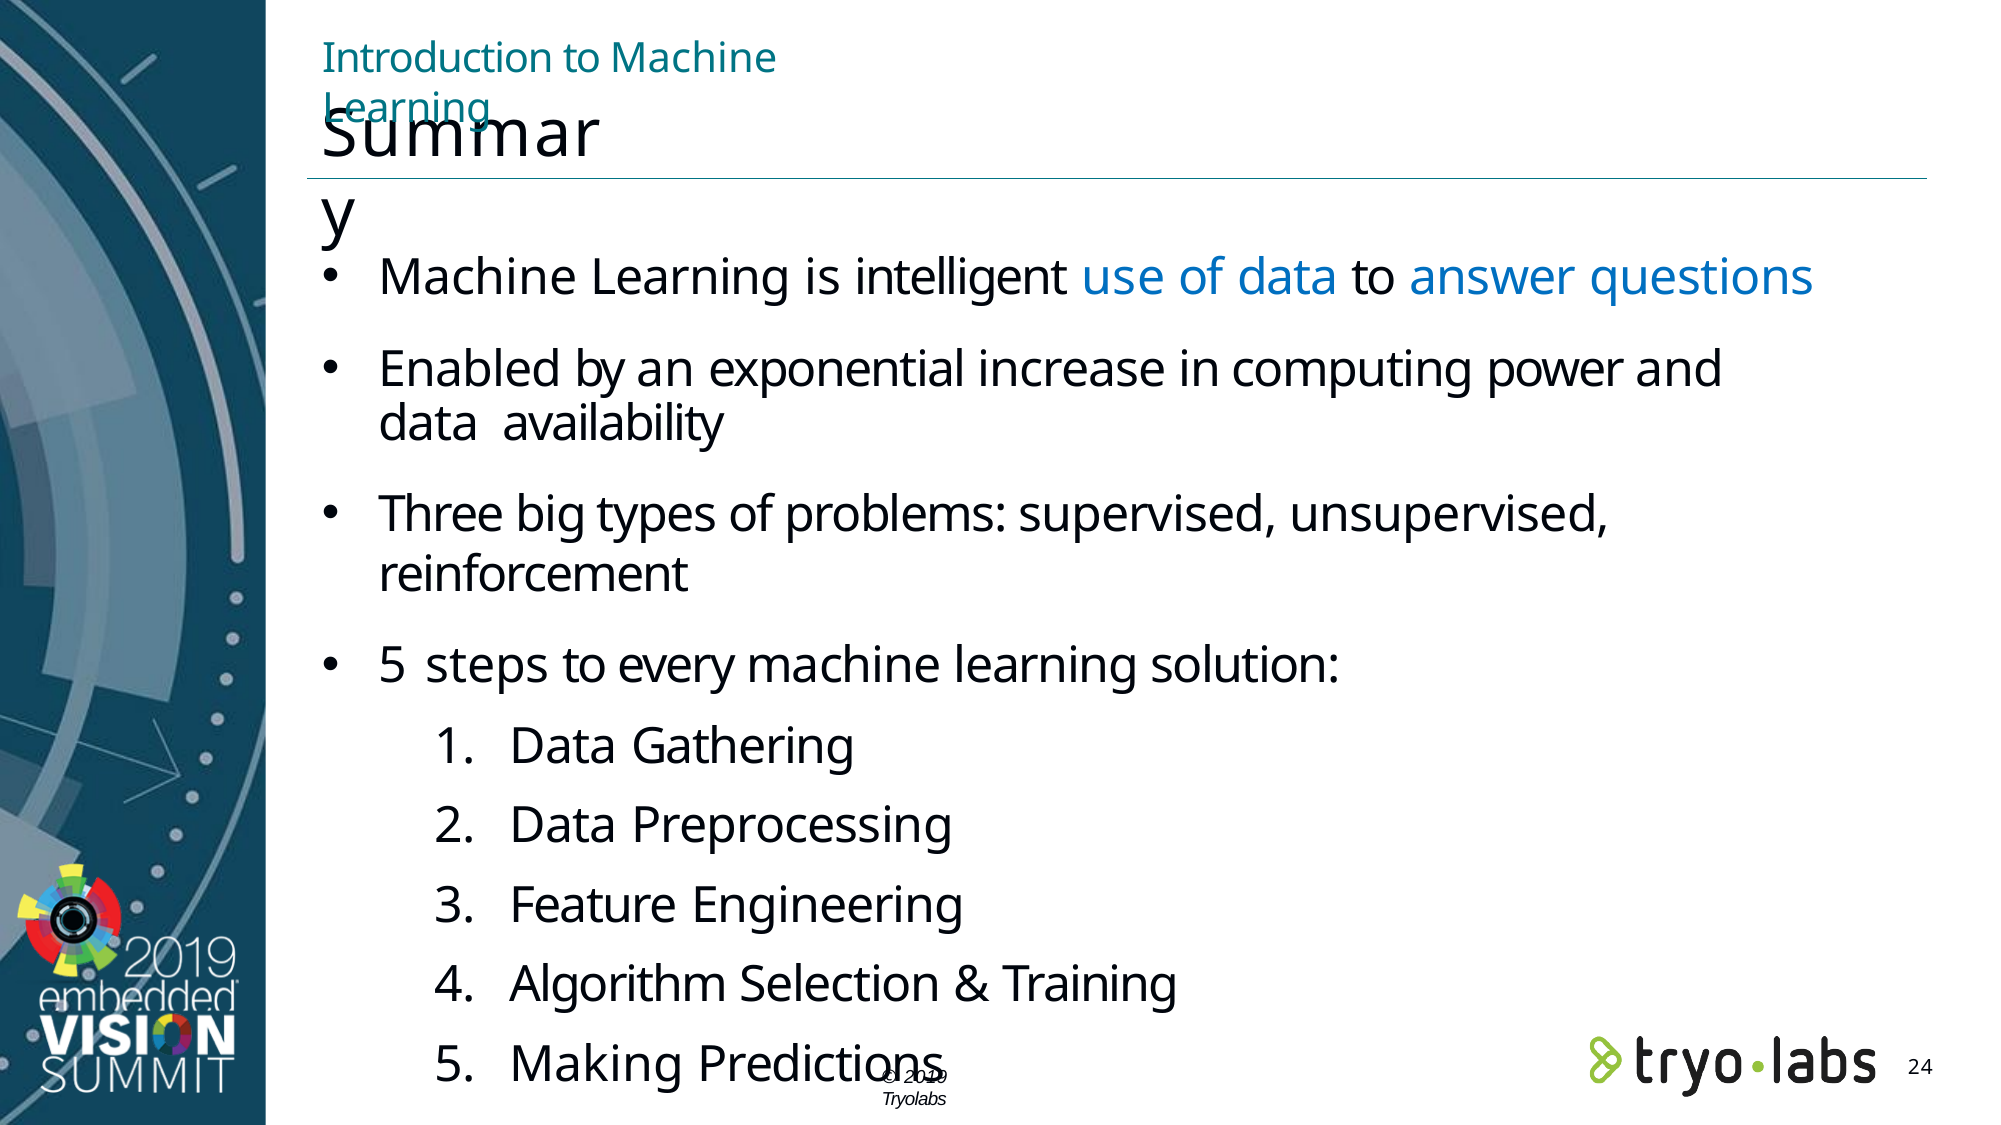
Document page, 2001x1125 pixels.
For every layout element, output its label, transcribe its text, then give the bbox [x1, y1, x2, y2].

text_box Introduction to Machine Learning [319, 28, 916, 131]
footer © 2019 Tryolabs [879, 1092, 1018, 1125]
title Summary [319, 131, 604, 210]
picture [1589, 1036, 1876, 1097]
text_box Machine Learning is intelligent use of data to answer questions Enabled by an exponential increase in computing power and data availability Three big types of problems: supervised, unsupervised, reinforcement 5 steps to every machine learning solution: Data Gathering Data Preprocessing Feature Engineering Algorithm Selection & Training Making Predictions [319, 210, 1851, 1092]
picture [0, 0, 266, 1125]
slide_number 10 [1901, 1053, 1939, 1125]
